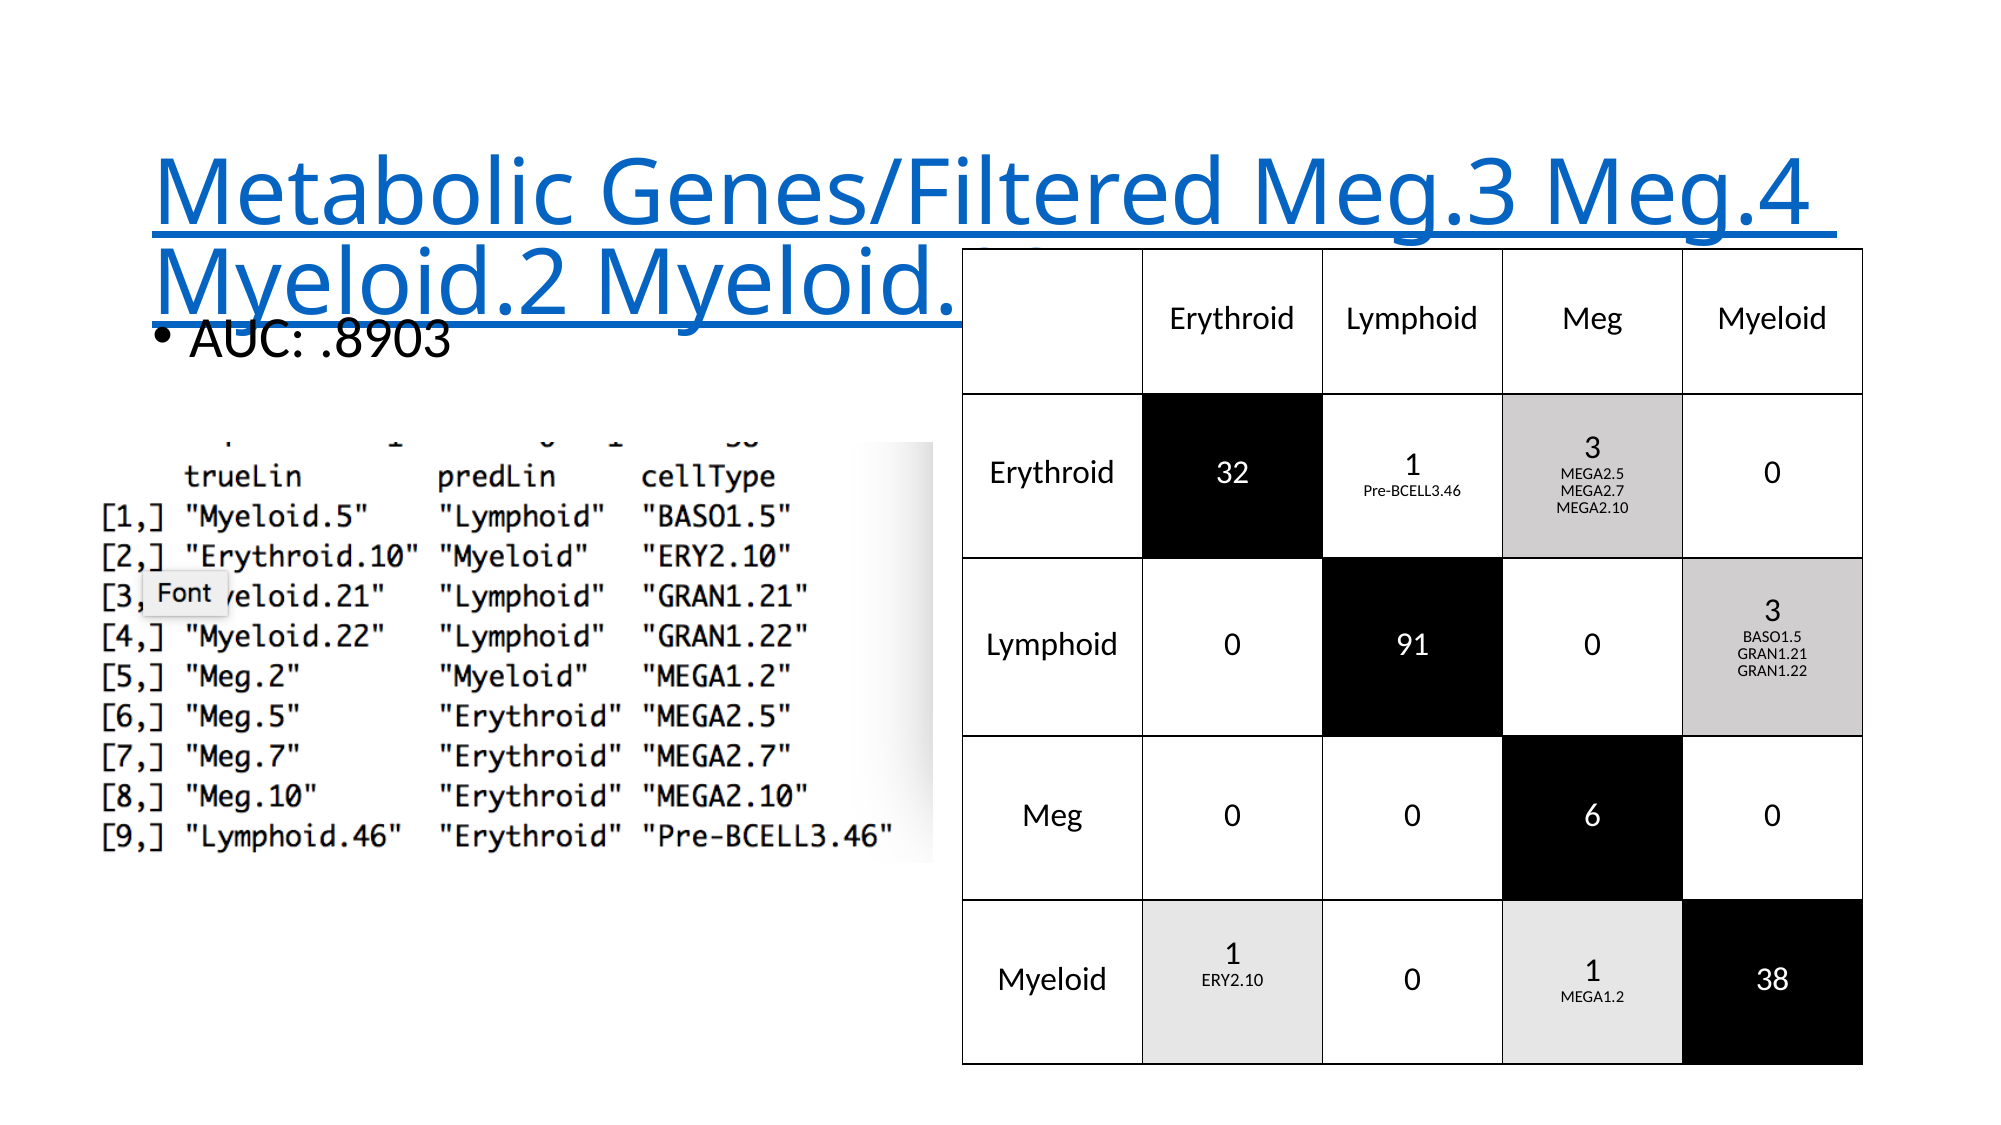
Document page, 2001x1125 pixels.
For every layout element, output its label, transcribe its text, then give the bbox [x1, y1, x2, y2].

table_header Erythroid [1143, 250, 1322, 393]
table_cell 6 [1503, 737, 1682, 899]
table_header [963, 250, 1142, 393]
table_cell 1 ERY2.10 [1143, 901, 1322, 1063]
table_cell 0 [1503, 559, 1682, 735]
table_cell 0 [1143, 737, 1322, 899]
table_cell 0 [1683, 395, 1862, 557]
title Metabolic Genes/Filtered Meg.3 Meg.4 Myeloid.2 Myeloid.23 [137, 82, 1863, 299]
table_cell 0 [1143, 559, 1322, 735]
table_cell 0 [1323, 901, 1502, 1063]
table_cell 3 BASO1.5 GRAN1.21 GRAN1.22 [1683, 559, 1862, 735]
table_header Meg [1503, 250, 1682, 393]
table_cell 1 MEGA1.2 [1503, 901, 1682, 1063]
table_cell 32 [1143, 395, 1322, 557]
list AUC: .8903 [137, 299, 962, 1014]
table_cell 3 MEGA2.5 MEGA2.7 MEGA2.10 [1503, 395, 1682, 557]
table_cell 38 [1683, 901, 1862, 1063]
table_cell Myeloid [963, 901, 1142, 1063]
table_header Lymphoid [1323, 250, 1502, 393]
table_header Myeloid [1683, 250, 1862, 393]
table_cell Erythroid [963, 395, 1142, 557]
table_cell 0 [1683, 737, 1862, 899]
table_cell Meg [963, 737, 1142, 899]
table_cell 1 Pre-BCELL3.46 [1323, 395, 1502, 557]
table_cell 91 [1323, 559, 1502, 735]
table_cell 0 [1323, 737, 1502, 899]
table_cell Lymphoid [963, 559, 1142, 735]
picture [82, 442, 933, 863]
